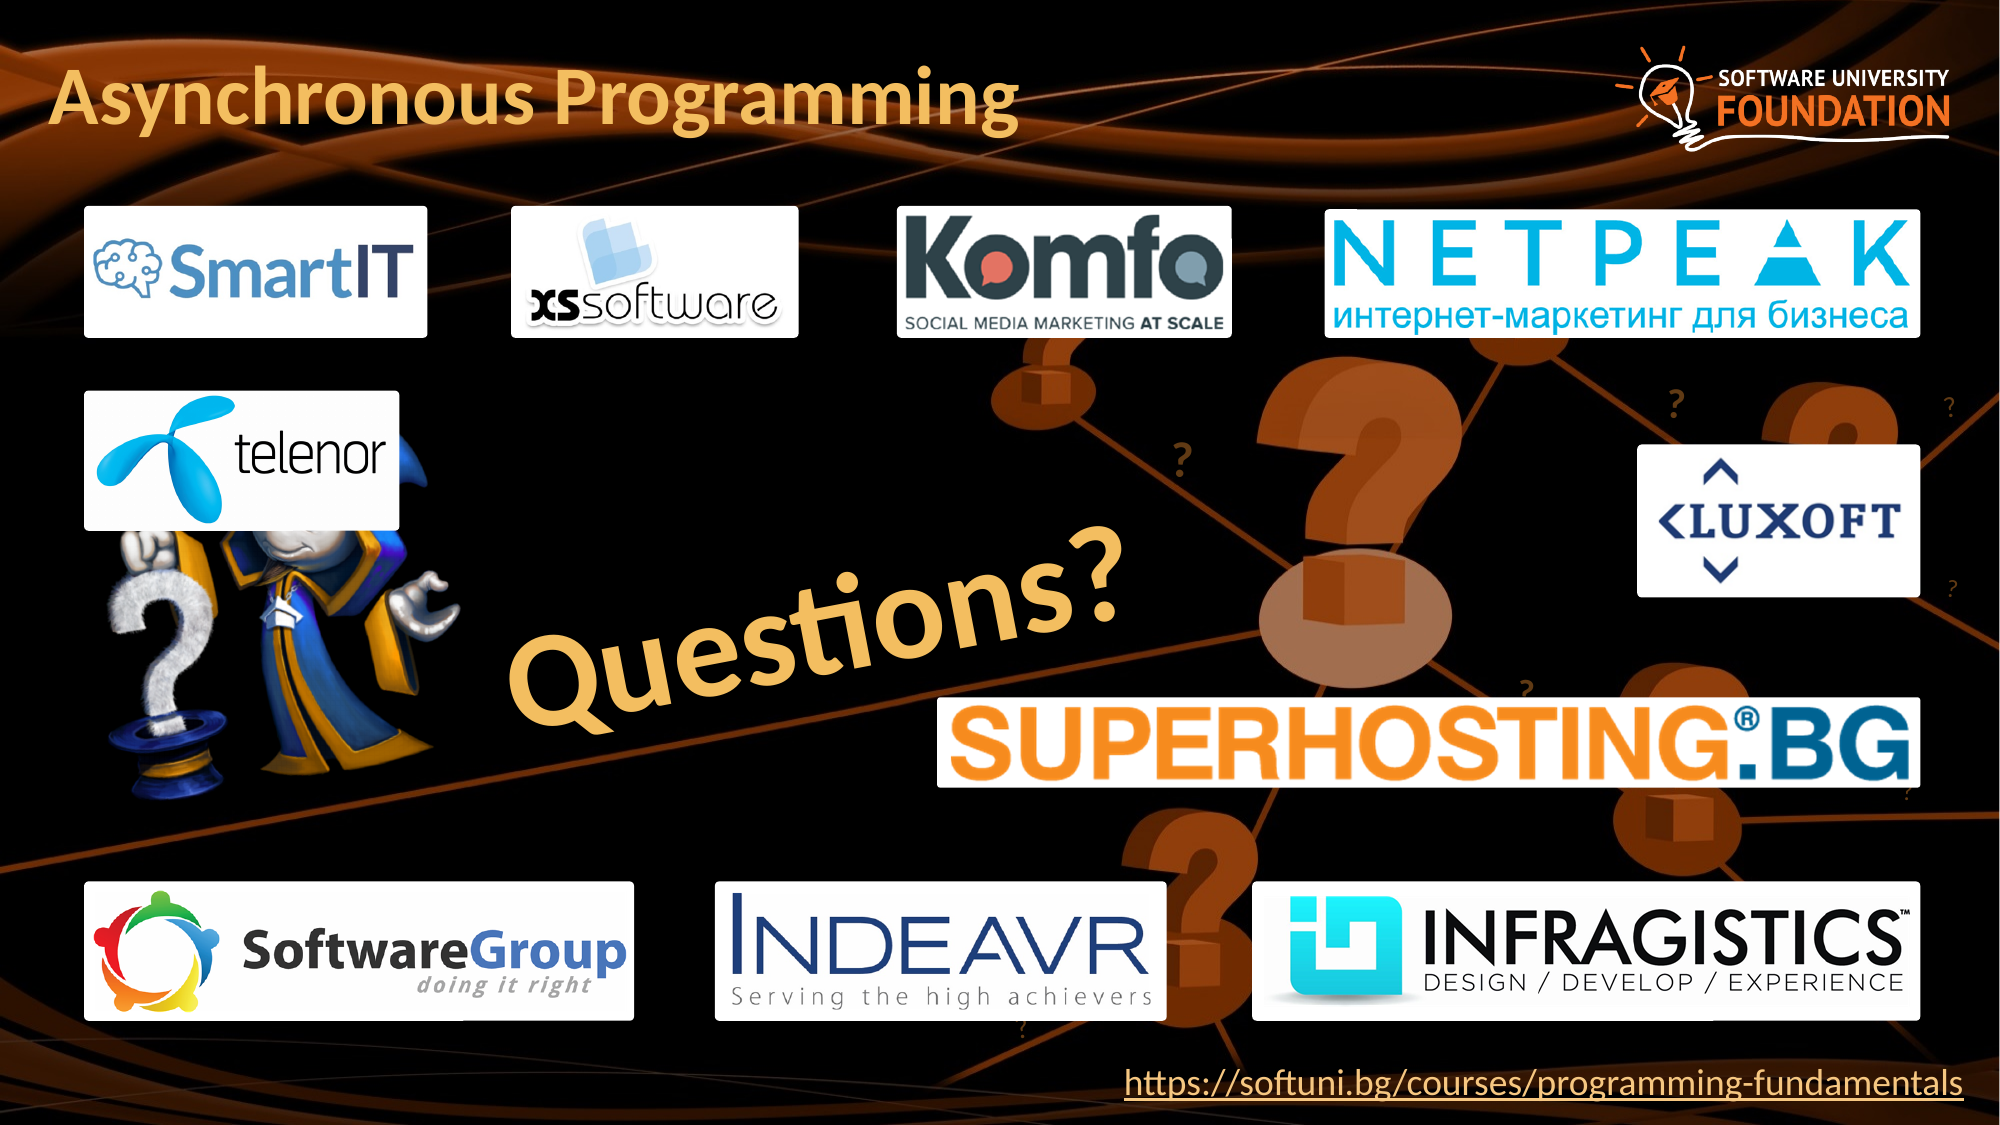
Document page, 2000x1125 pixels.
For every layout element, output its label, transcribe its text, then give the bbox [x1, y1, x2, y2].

list https://softuni.bg/courses/programming-fundamentals [250, 1050, 1971, 1108]
picture [0, 0, 2000, 1125]
title Asynchronous Programming [30, 6, 1602, 189]
